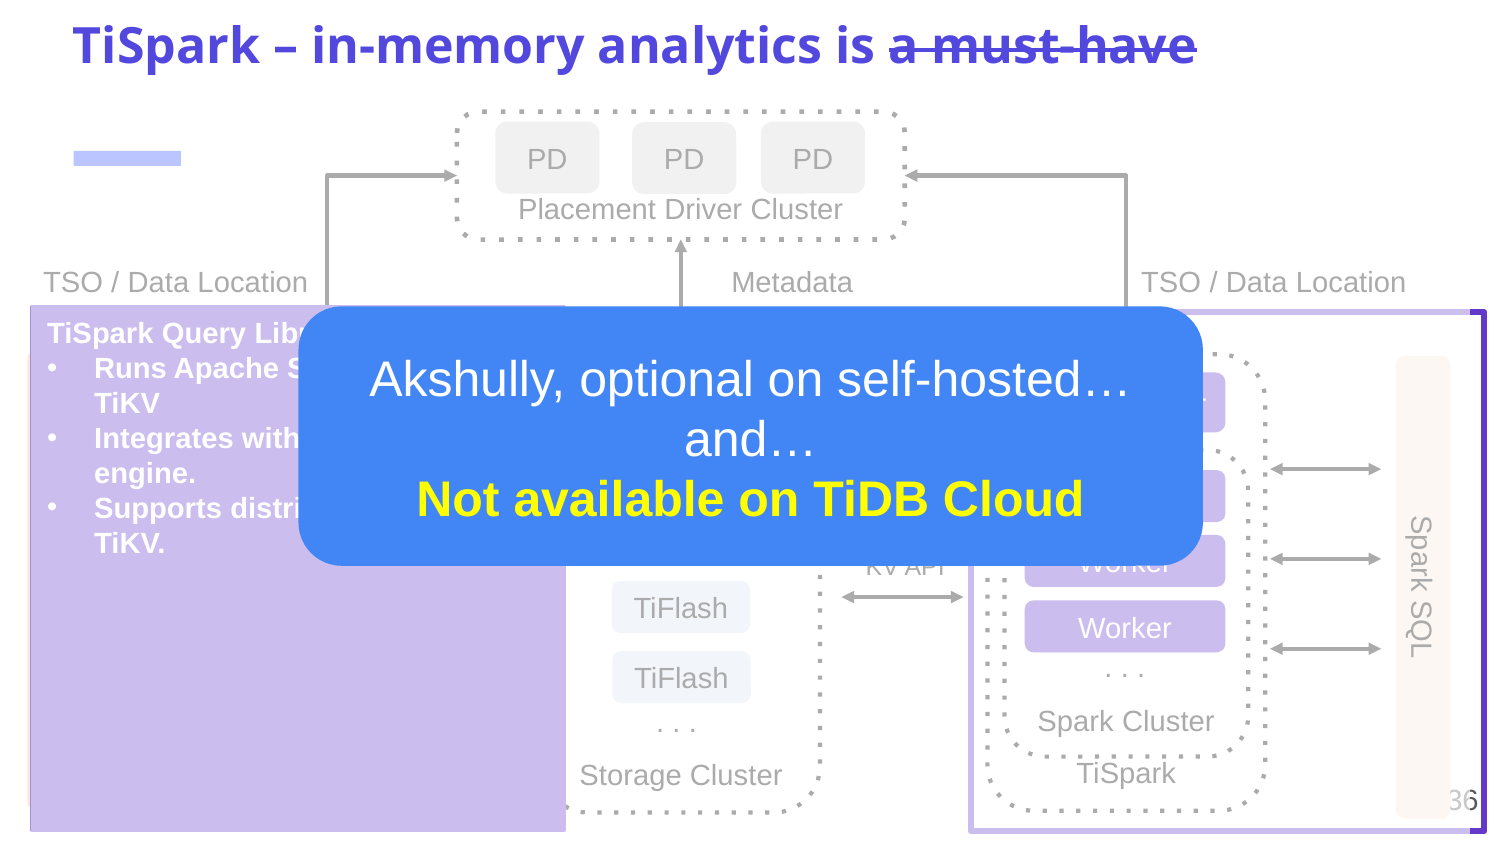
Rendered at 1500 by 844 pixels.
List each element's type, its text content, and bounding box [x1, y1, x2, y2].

title TiSpark – in-memory analytics is a must-have [57, 0, 1455, 84]
text_box [1472, 766, 1497, 844]
text_box Akshully, optional on self-hosted… and… Not available on TiDB Cloud [296, 304, 1206, 568]
slide_number |36 [1485, 766, 1494, 832]
text_box [28, 84, 1472, 844]
text_box [1472, 312, 1485, 832]
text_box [904, 175, 1127, 355]
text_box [326, 175, 457, 355]
